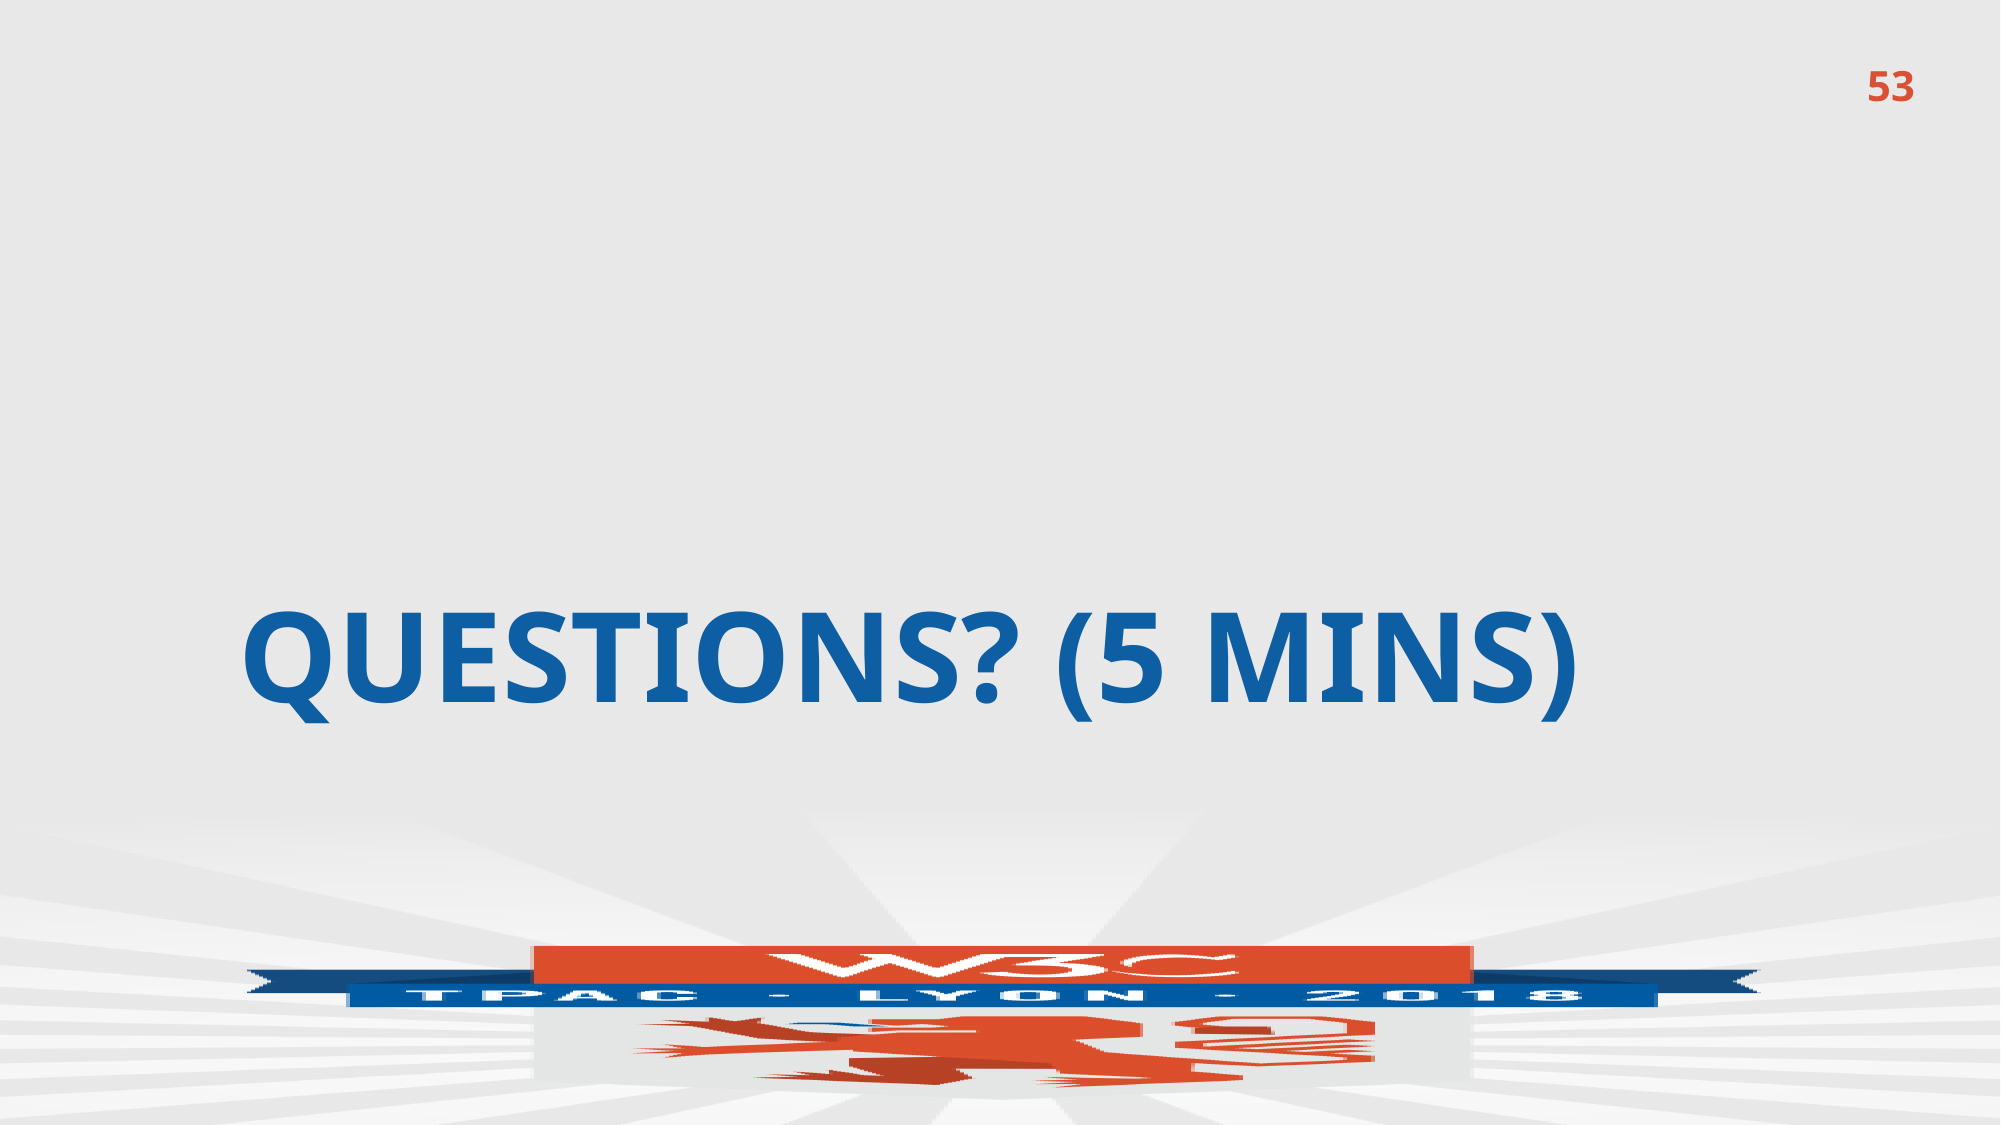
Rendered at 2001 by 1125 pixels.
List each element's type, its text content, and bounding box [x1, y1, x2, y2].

picture [0, 0, 2001, 1125]
title Questions? (5 mins) [47, 269, 1773, 737]
slide_number 53 [1839, 51, 1943, 126]
